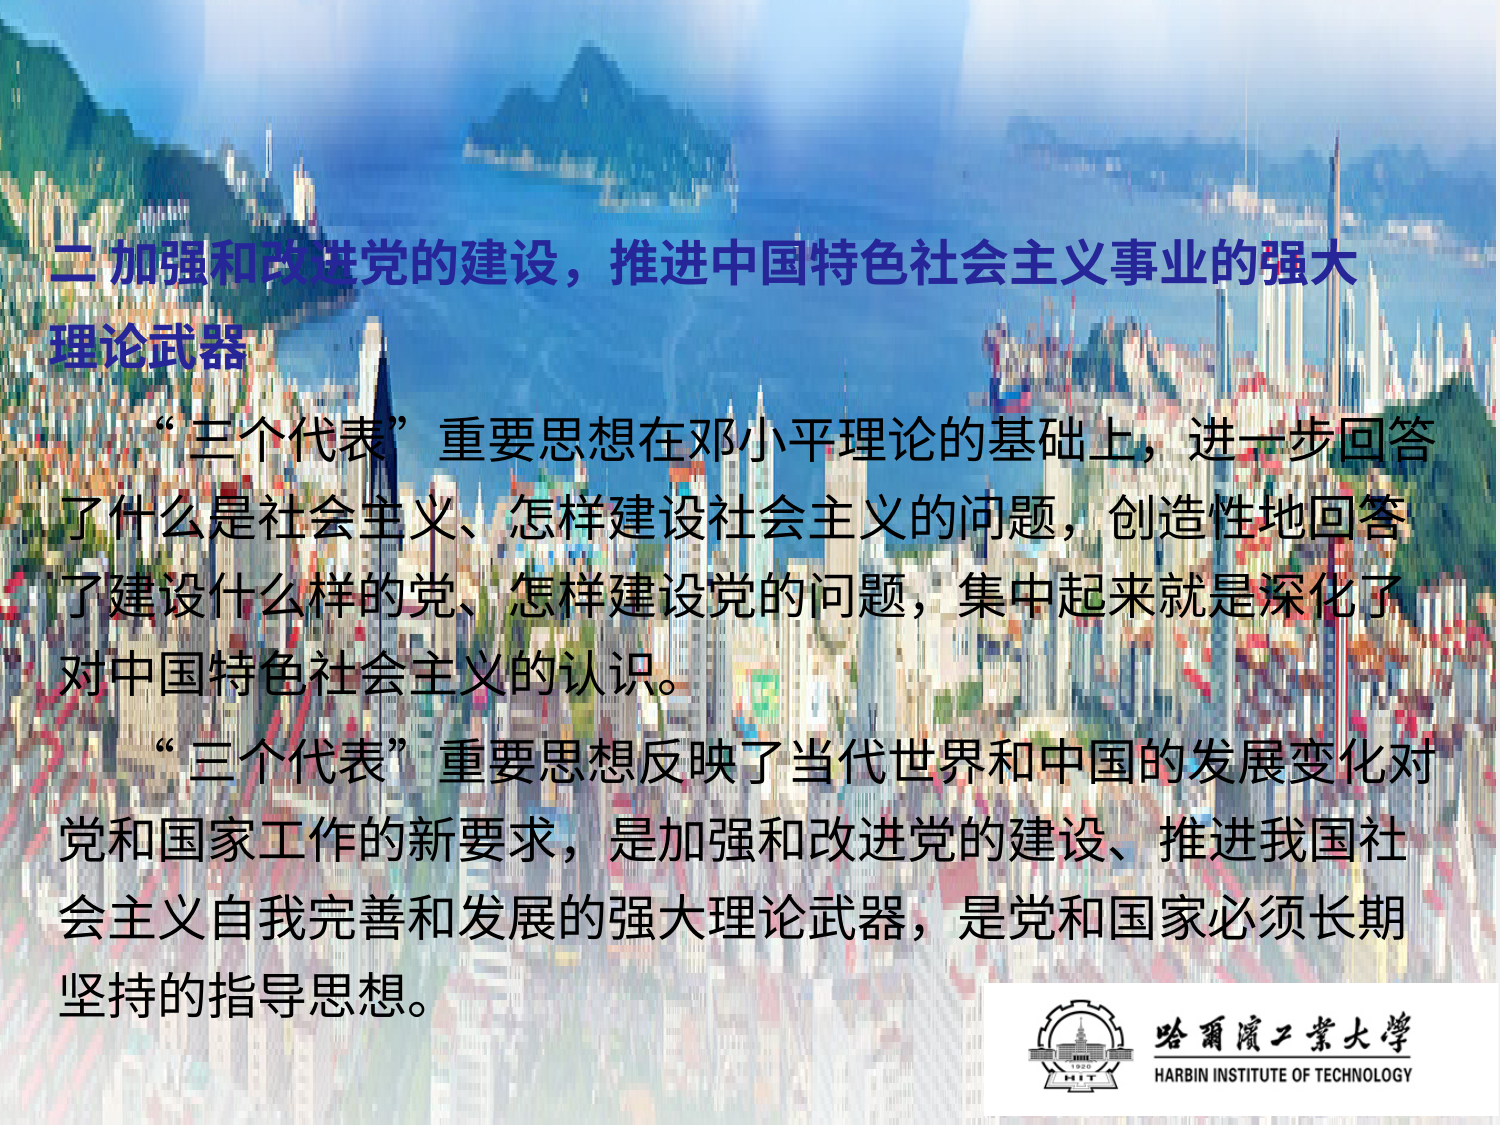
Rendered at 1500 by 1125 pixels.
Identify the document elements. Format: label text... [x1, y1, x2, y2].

picture [0, 0, 1500, 1125]
list “三个代表”重要思想在邓小平理论的基础上，进一步回答了什么是社会主义、怎样建设社会主义的问题，创造性地回答了建设什么样的党、怎样建设党的问题，集中起来就是深化了对中国特色社会主义的认识。 “三个代表”重要思想反映了当代世界和中国的发展变化对党和国家工作的新要求，是加强和改进党的建设、推进我国社会主义自我完善和发展的强大理论武器，是党和国家必须长期坚持的指导思想。 [42, 382, 1457, 1020]
title 二 加强和改进党的建设，推进中国特色社会主义事业的强大理论武器 [33, 195, 1384, 384]
